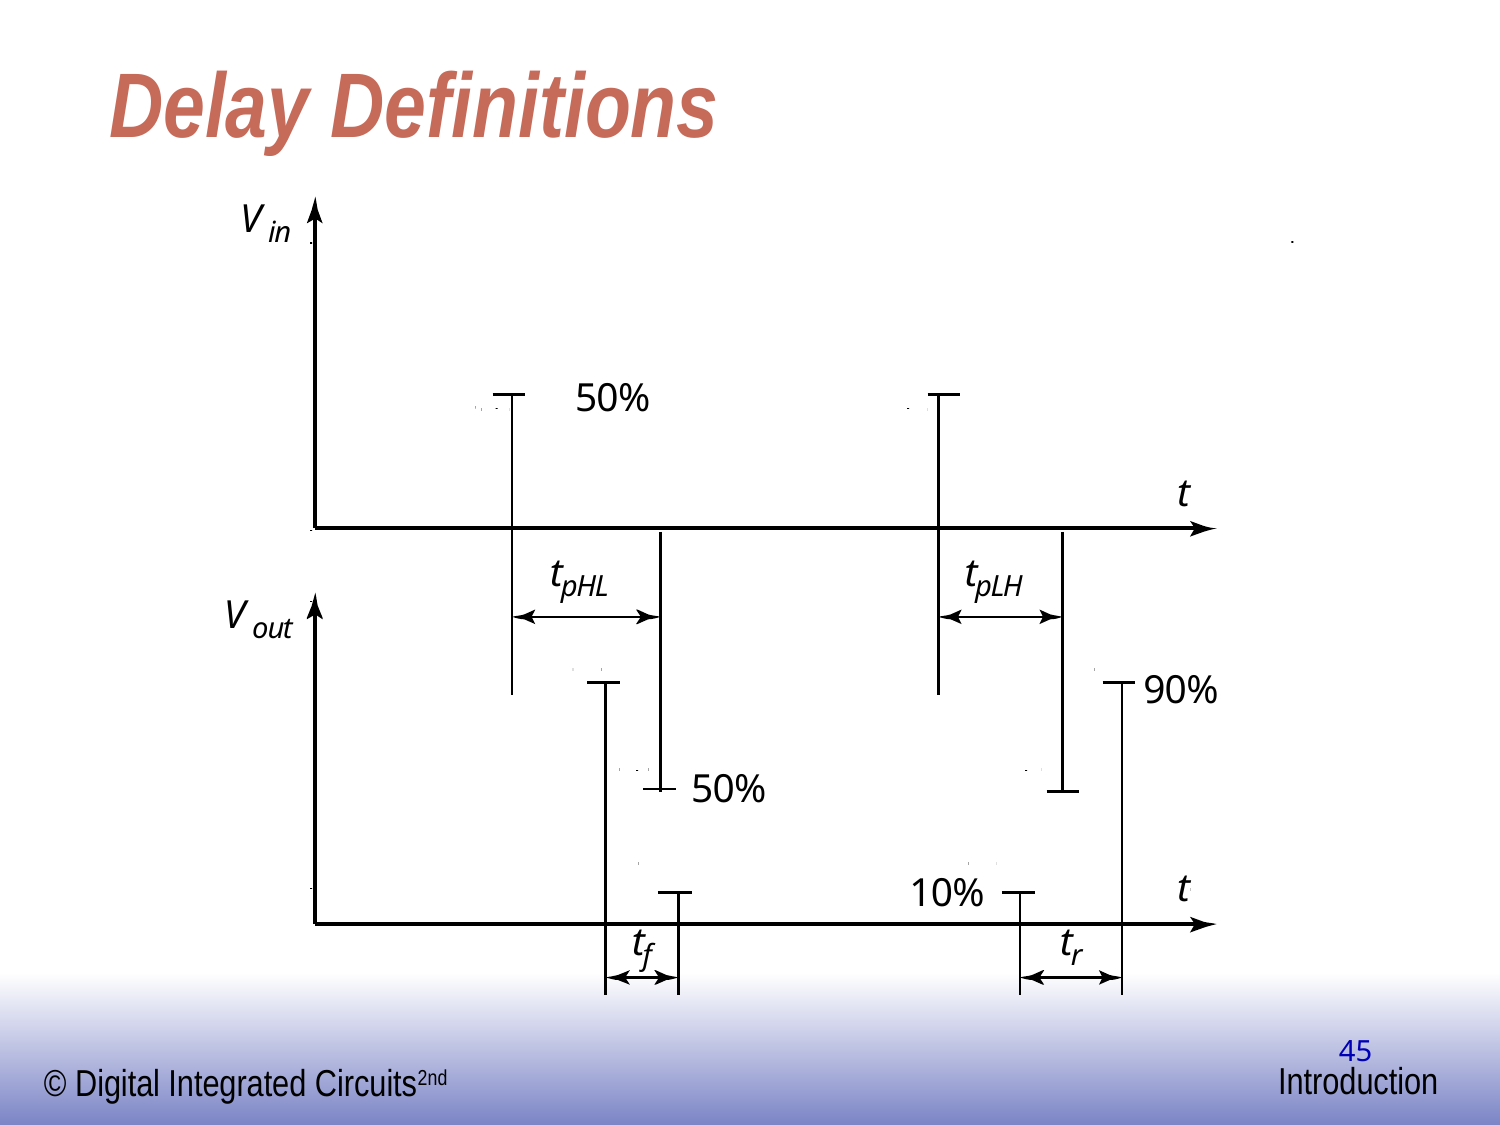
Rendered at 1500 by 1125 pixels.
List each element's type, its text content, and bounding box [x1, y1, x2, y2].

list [224, 192, 1223, 999]
title Delay Definitions [94, 27, 1370, 164]
slide_number 45 [1074, 1025, 1388, 1100]
